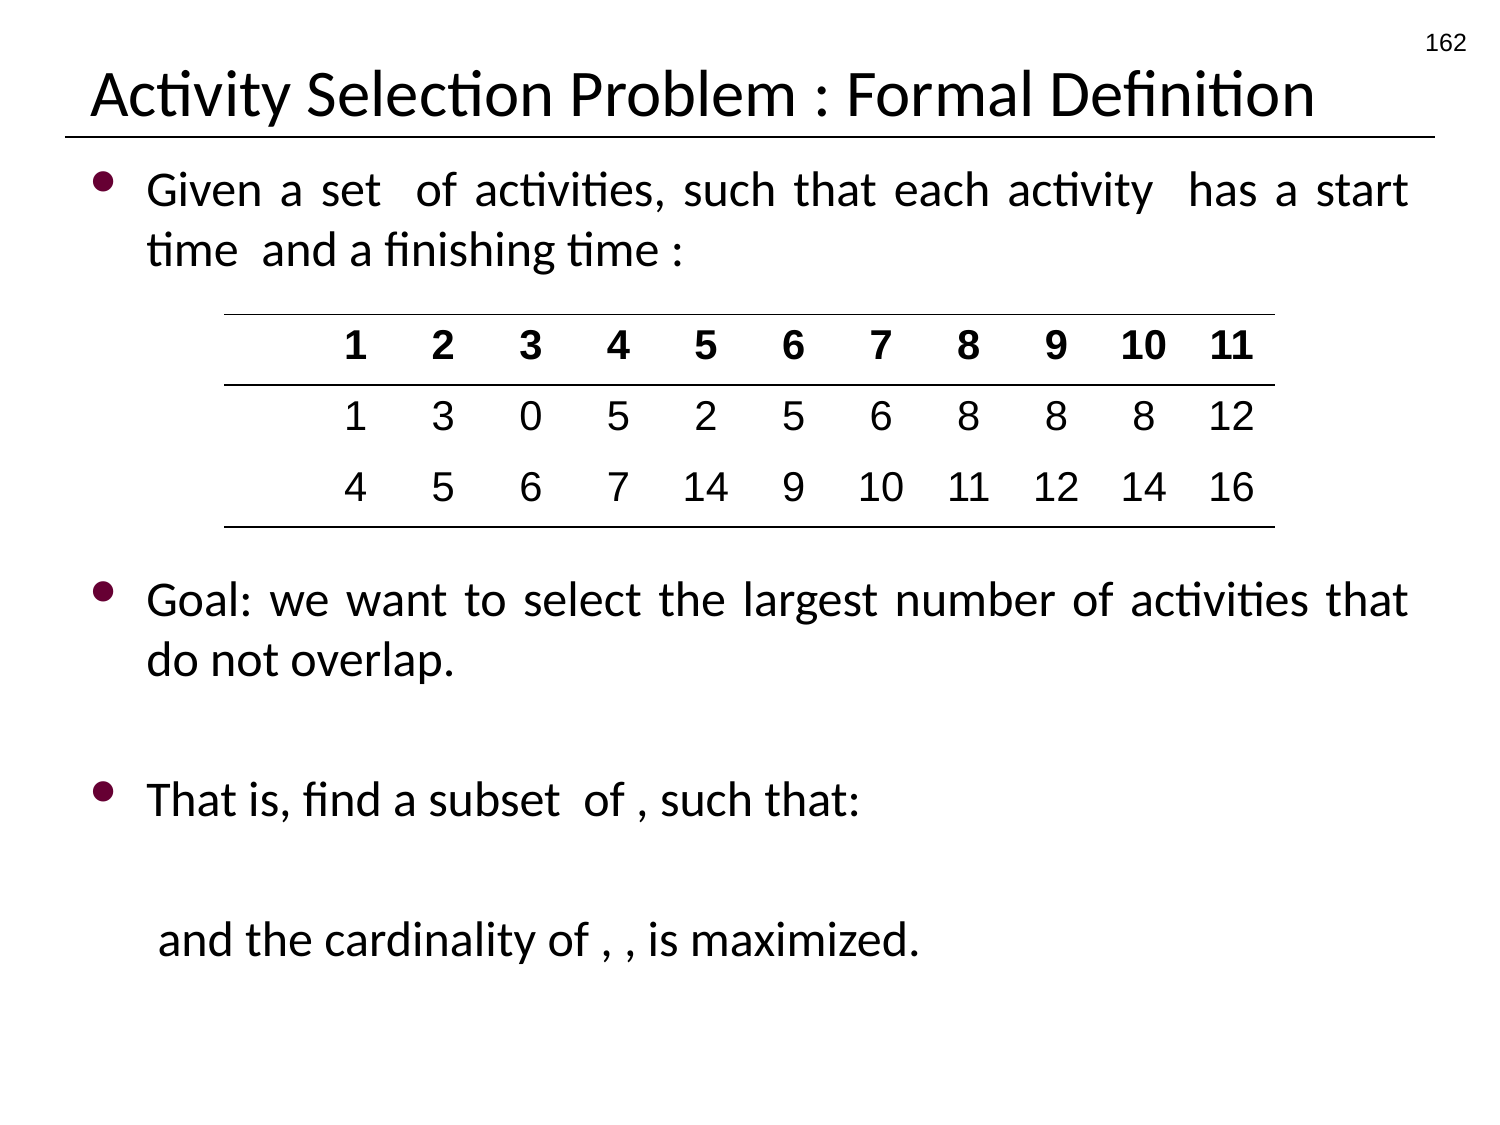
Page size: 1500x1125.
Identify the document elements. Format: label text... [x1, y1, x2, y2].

slide_number 162 [1131, 18, 1483, 62]
title Activity Selection Problem : Formal Definition [75, 20, 1425, 138]
